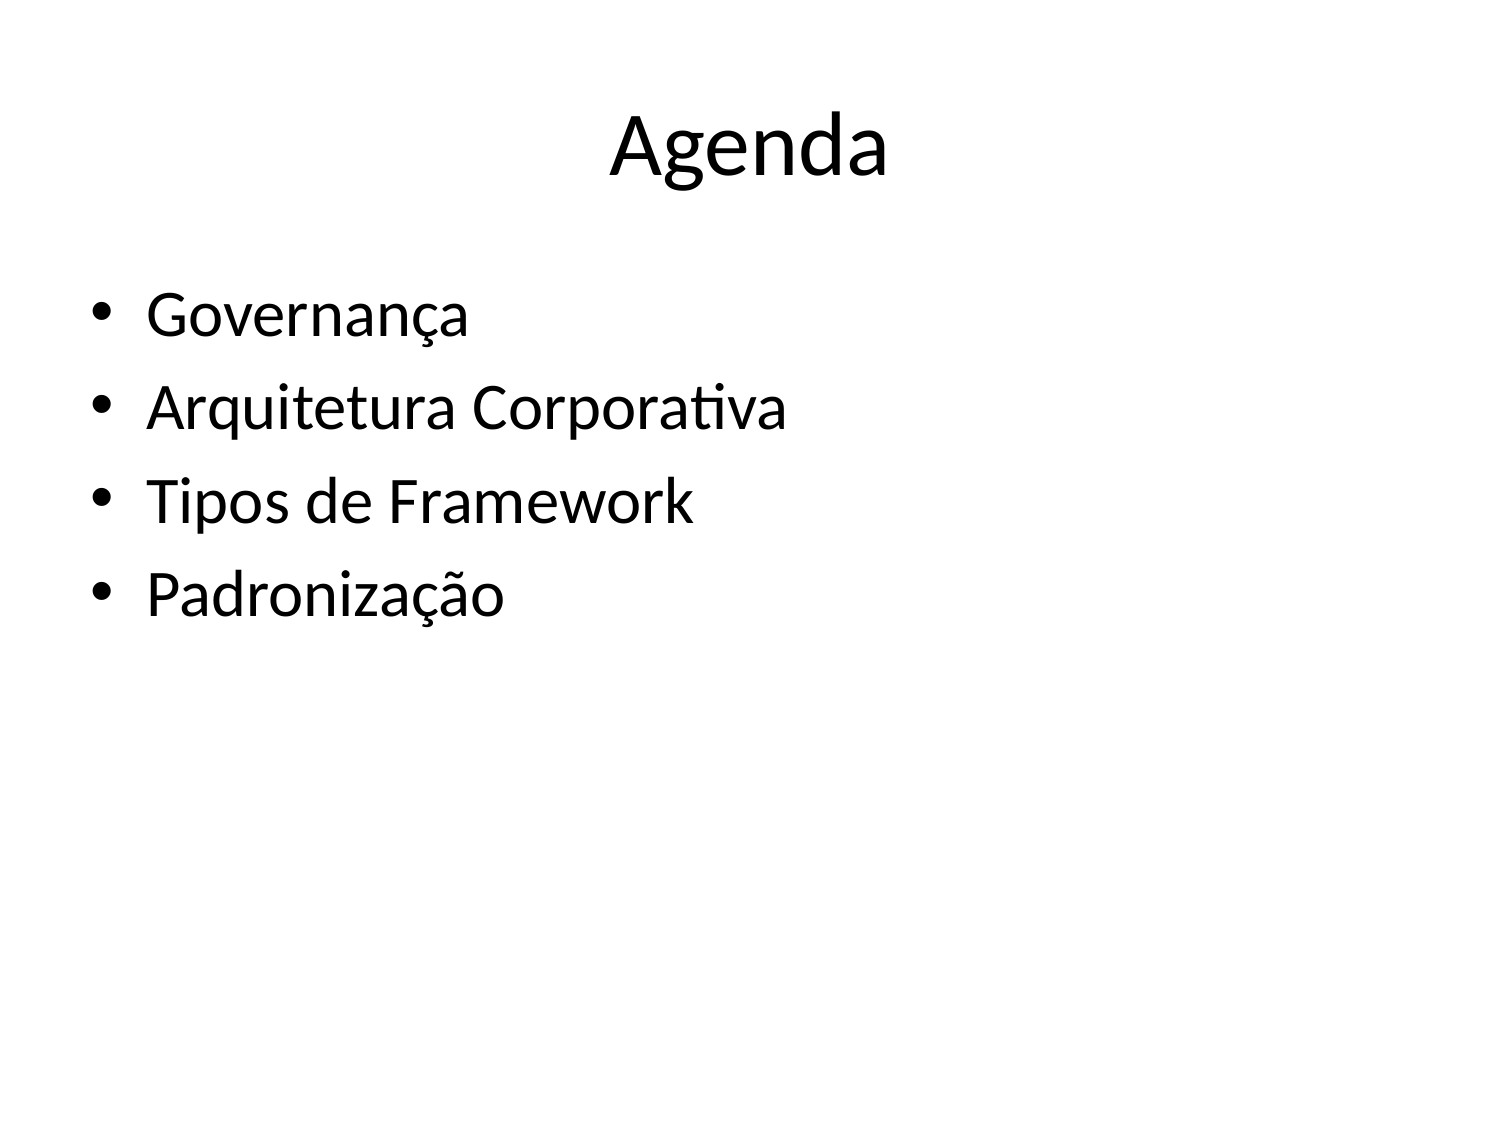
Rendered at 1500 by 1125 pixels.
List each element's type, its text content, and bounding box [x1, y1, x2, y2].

list Governança Arquitetura Corporativa Tipos de Framework Padronização [75, 262, 1425, 1005]
title Agenda [75, 45, 1425, 233]
